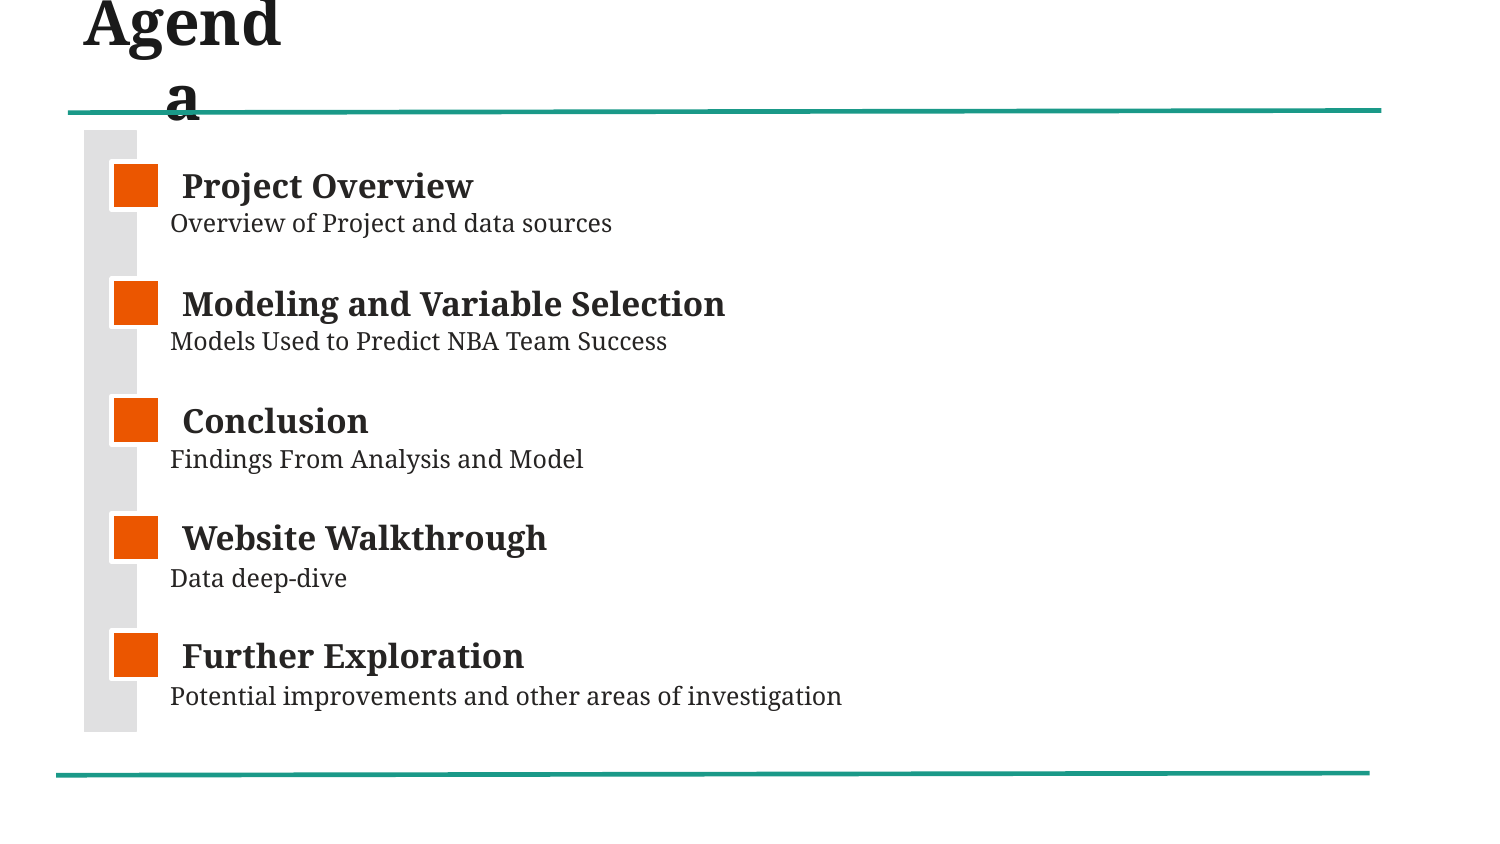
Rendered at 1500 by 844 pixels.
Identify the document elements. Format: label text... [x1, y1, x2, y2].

text_box Models Used to Predict NBA Team Success [154, 316, 1050, 365]
text_box Potential improvements and other areas of investigation [154, 671, 1050, 720]
text_box Project Overview [167, 161, 1057, 210]
text_box Conclusion [167, 395, 1057, 445]
text_box Agenda [56, 10, 310, 105]
text_box Overview of Project and data sources [154, 197, 1050, 247]
text_box [111, 630, 161, 680]
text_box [56, 772, 1370, 776]
text_box Modeling and Variable Selection [167, 278, 1057, 328]
text_box Findings From Analysis and Model [154, 434, 1050, 483]
text_box [84, 130, 137, 732]
text_box Data deep-dive [154, 552, 1050, 602]
text_box [111, 395, 161, 445]
text_box [111, 513, 161, 562]
text_box [111, 161, 161, 210]
text_box [111, 278, 161, 328]
text_box Further Exploration [167, 630, 1057, 680]
text_box Website Walkthrough [167, 513, 1057, 562]
